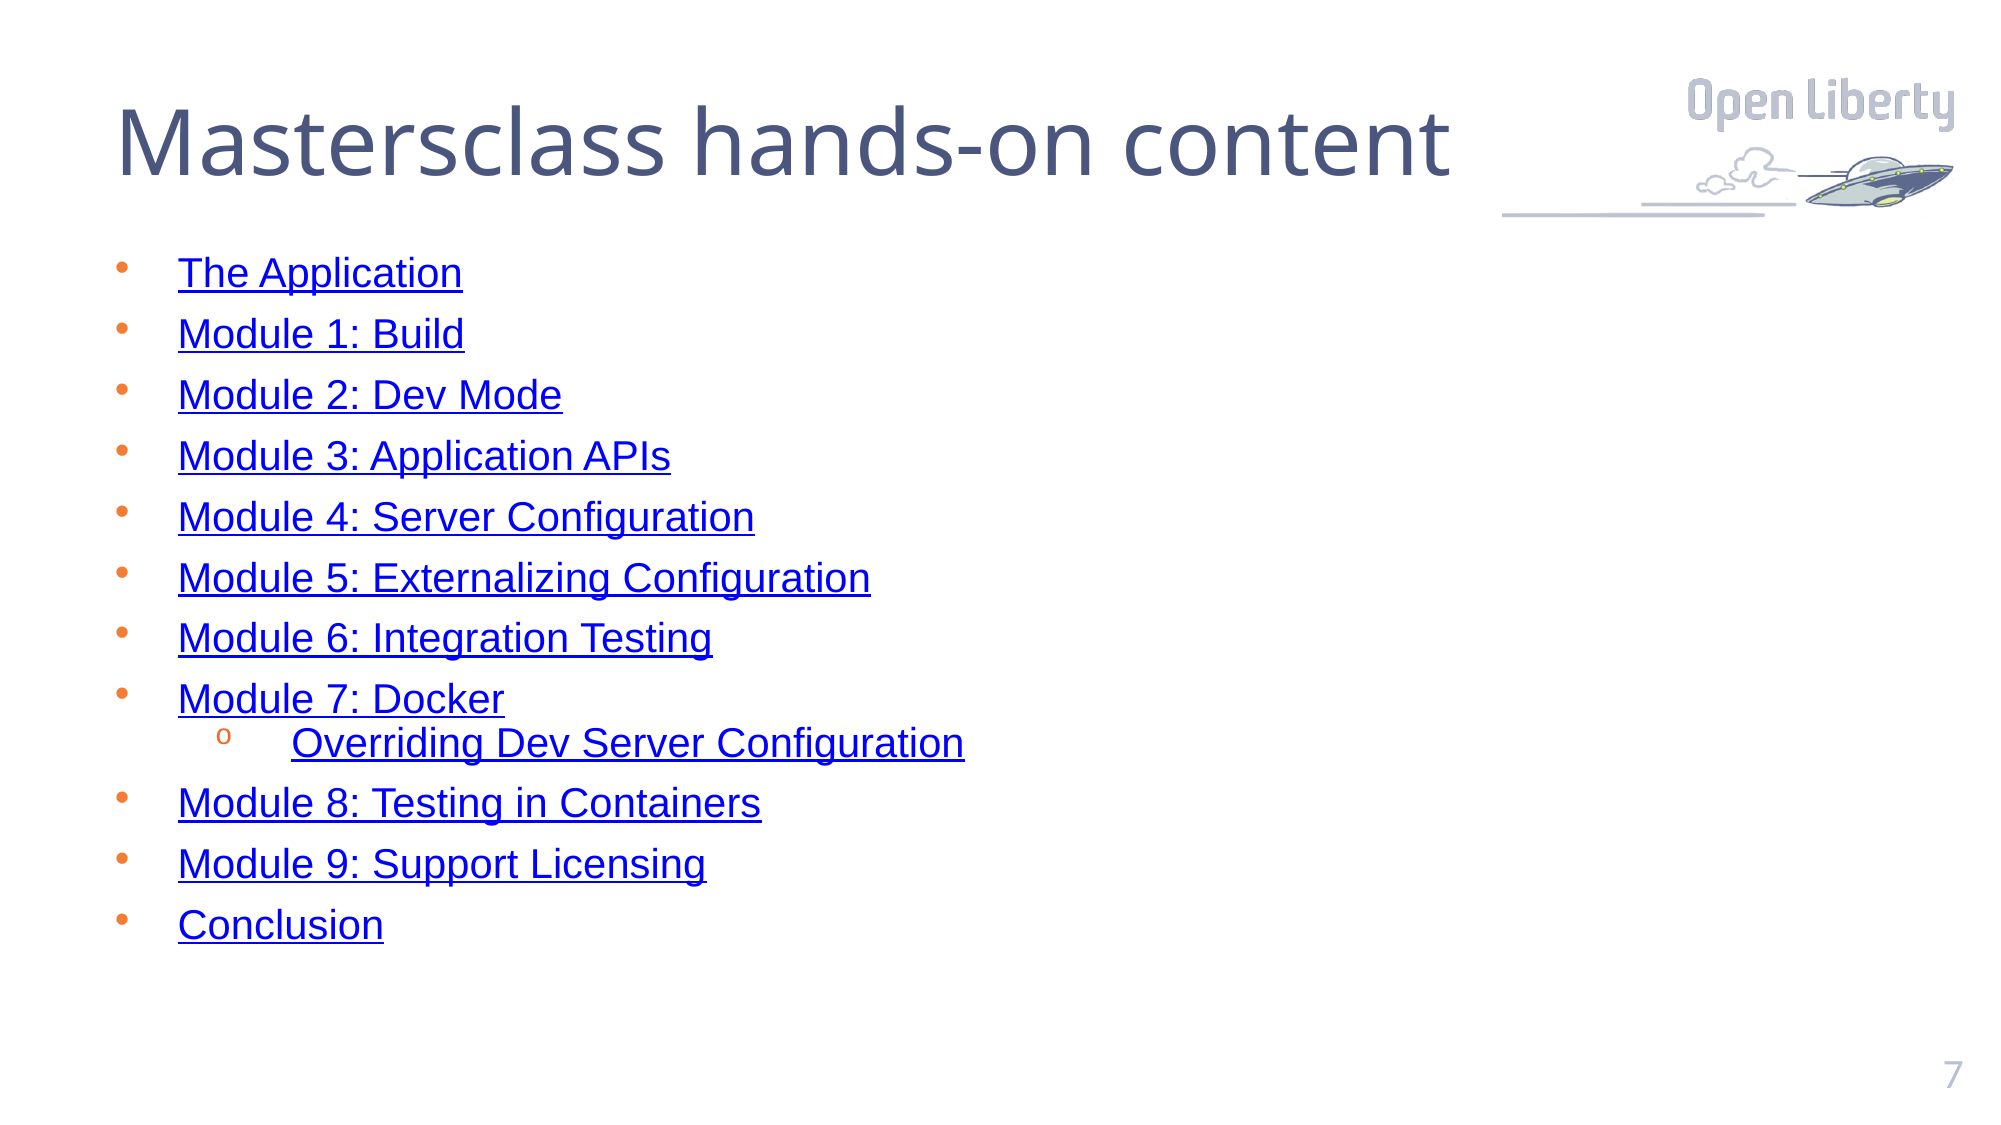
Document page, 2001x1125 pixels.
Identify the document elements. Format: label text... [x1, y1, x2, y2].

list The Application Module 1: Build Module 2: Dev Mode Module 3: Application APIs Module 4: Server Configuration Module 5: Externalizing Configuration Module 6: Integration Testing Module 7: Docker Overriding Dev Server Configuration Module 8: Testing in Containers Module 9: Support Licensing Conclusion [99, 262, 1900, 1005]
title Mastersclass hands-on content [99, 45, 1900, 233]
picture [1470, 73, 2001, 237]
